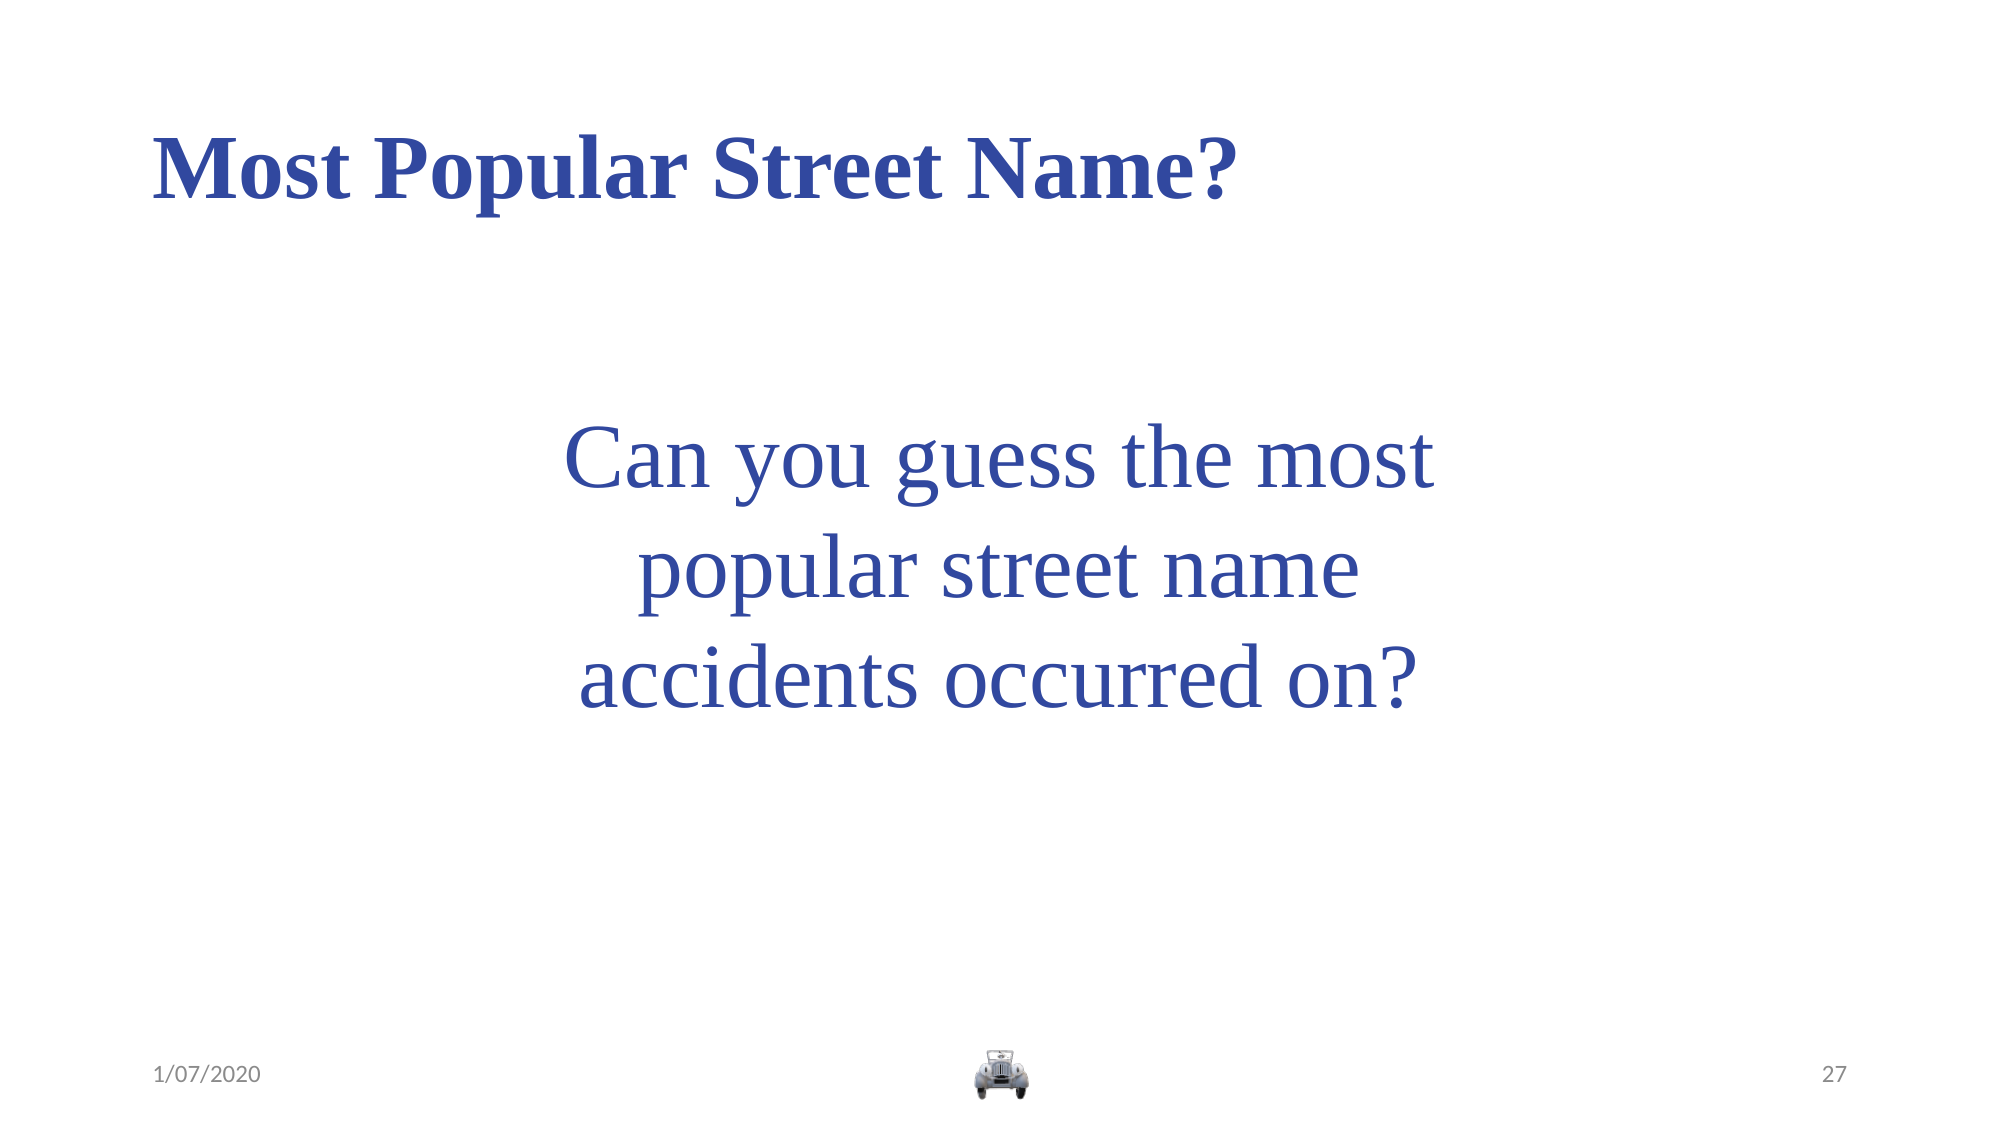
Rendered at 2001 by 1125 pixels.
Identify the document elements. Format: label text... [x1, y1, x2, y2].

slide_number 27 [1412, 1042, 1863, 1103]
picture [968, 1042, 1032, 1102]
text_box Can you guess the most popular street name accidents occurred on? [450, 388, 1550, 733]
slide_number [137, 1042, 588, 1103]
title Most Popular Street Name? [137, 59, 1863, 278]
